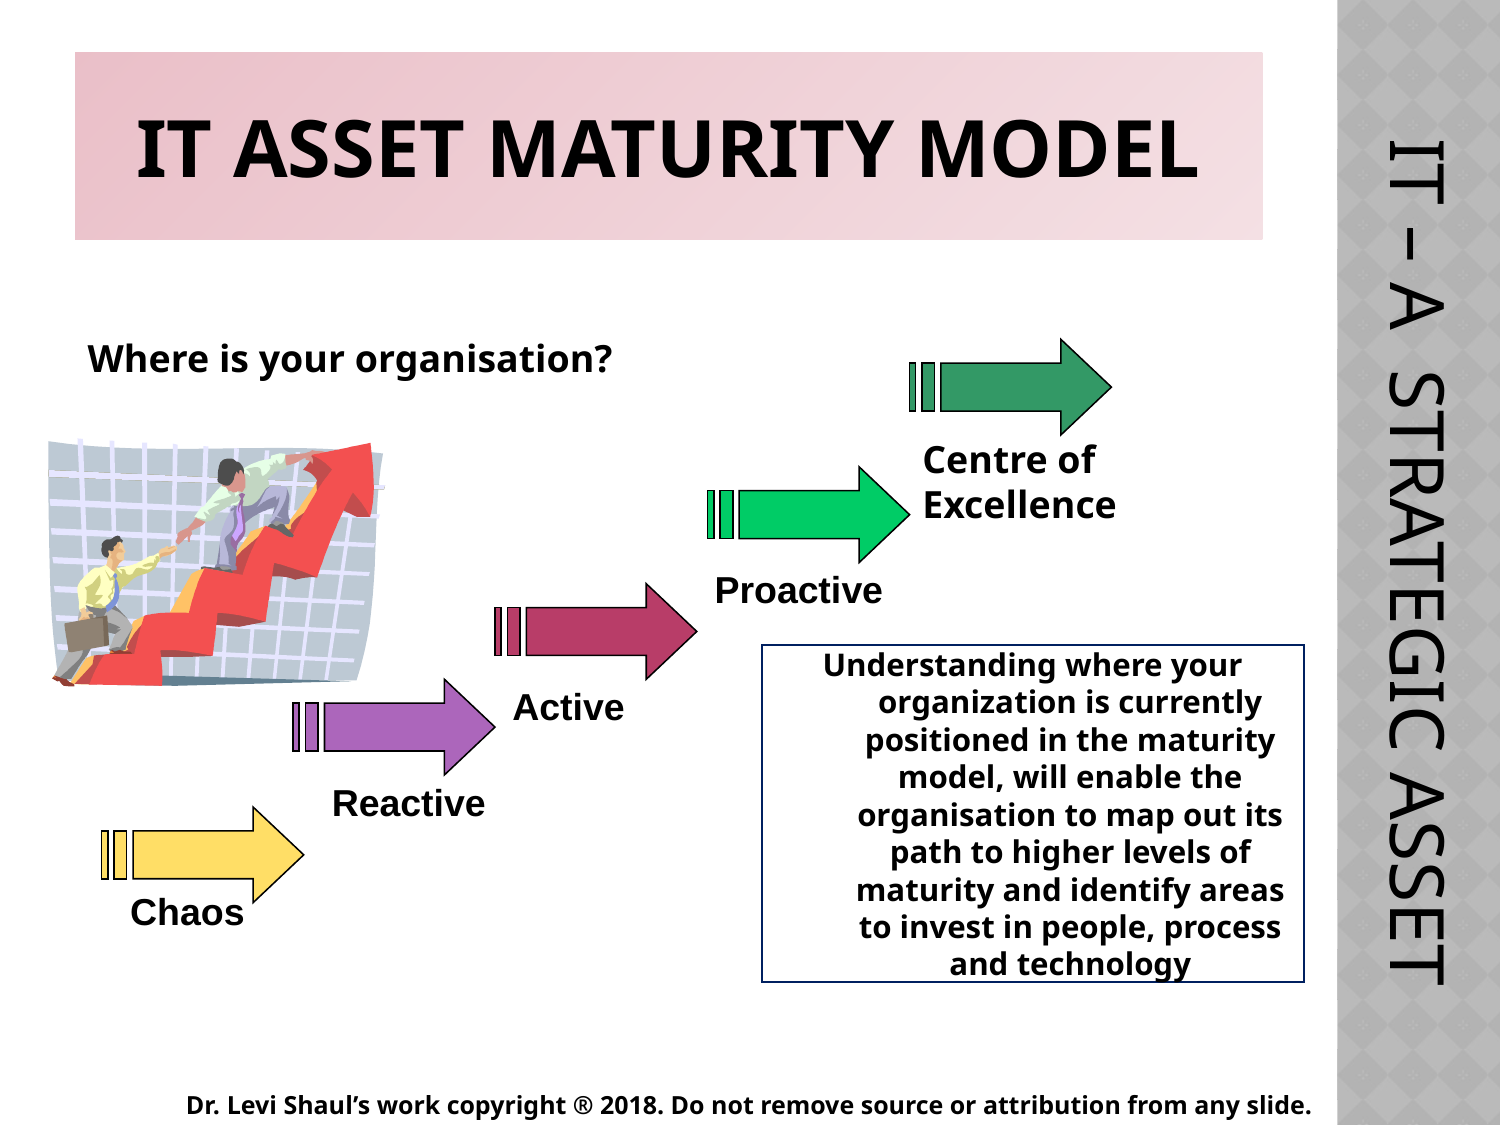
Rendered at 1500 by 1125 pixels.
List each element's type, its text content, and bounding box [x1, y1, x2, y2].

picture [47, 434, 390, 691]
text_box Where is your organisation? [74, 328, 637, 388]
text_box [720, 490, 733, 539]
text_box Active [505, 679, 676, 732]
text_box [494, 607, 502, 656]
text_box Centre of Excellence [915, 432, 1245, 530]
text_box [114, 830, 127, 879]
text_box [909, 363, 916, 412]
text_box Chaos [123, 884, 263, 937]
text_box [526, 583, 697, 679]
text_box [707, 490, 714, 539]
text_box [305, 703, 319, 752]
text_box [324, 679, 496, 775]
text_box [133, 807, 304, 894]
footer Dr. Levi Shaul’s work copyright ® 2018. Do not remove source or attribution from any slide. [0, 1082, 1340, 1125]
text_box Understanding where your organization is currently positioned in the maturity model, will enable the organisation to map out its path to higher levels of maturity and identify areas to invest in people, process and technology [761, 645, 1305, 983]
text_box [739, 466, 910, 562]
title IT Asset Maturity Model [75, 52, 1263, 240]
text_box Reactive [324, 775, 495, 827]
text_box [101, 830, 108, 879]
text_box [507, 607, 520, 656]
text_box [940, 339, 1112, 432]
text_box [292, 703, 300, 752]
text_box IT – A STRATEGIC ASSET [1340, 0, 1500, 1125]
text_box [921, 363, 935, 412]
text_box Proactive [707, 562, 910, 615]
